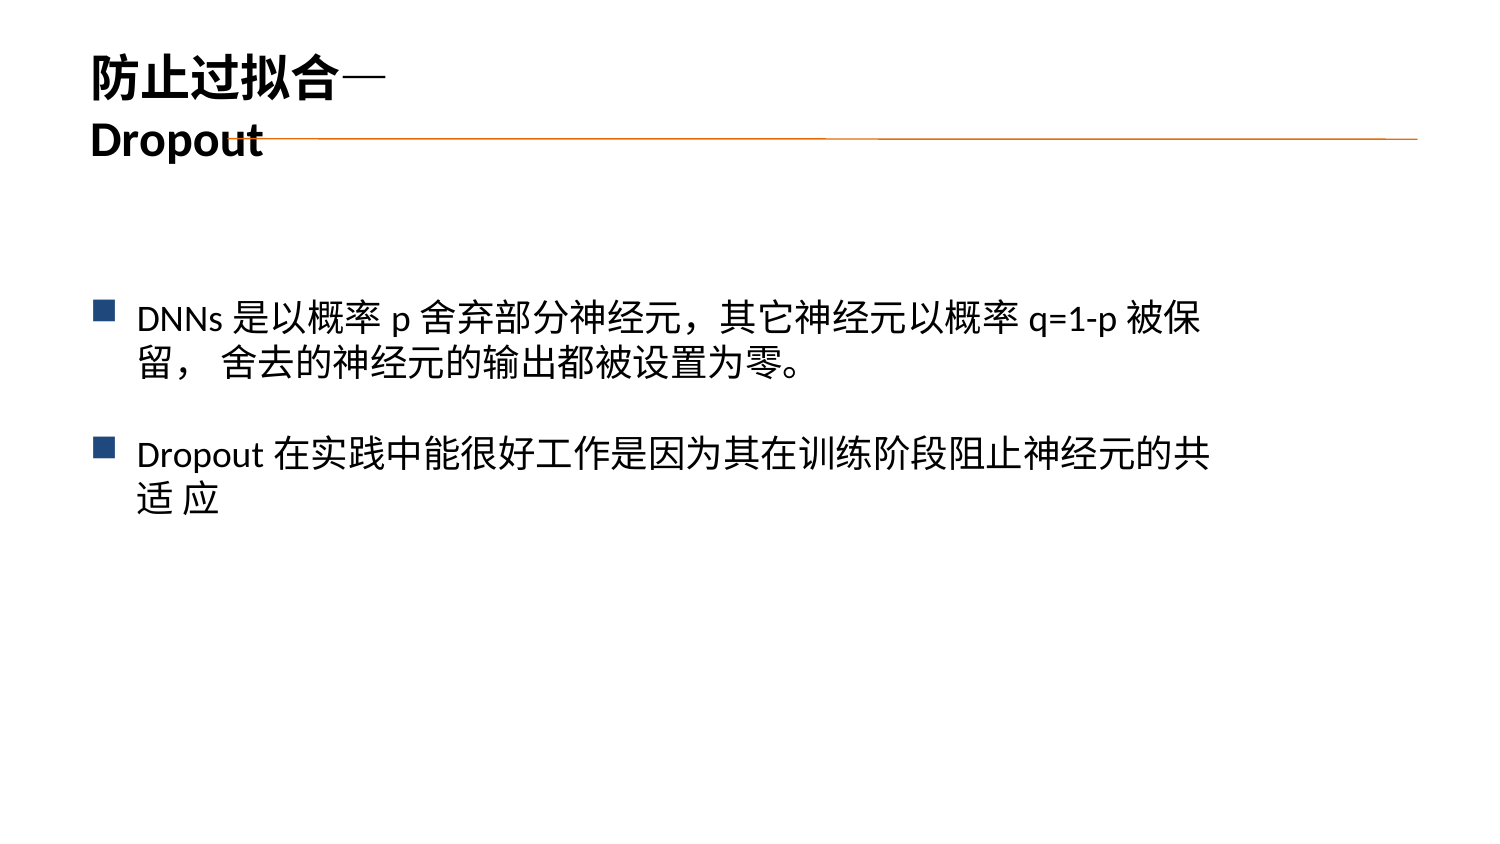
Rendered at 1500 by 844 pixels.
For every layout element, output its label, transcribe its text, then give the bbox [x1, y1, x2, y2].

text_box DNNs是以概率p舍弃部分神经元，其它神经元以概率q=1-p被保留， 舍去的神经元的输出都被设置为零。 Dropout在实践中能很好工作是因为其在训练阶段阻止神经元的共适 应 [87, 291, 1242, 521]
title 防止过拟合—Dropout [87, 44, 563, 188]
